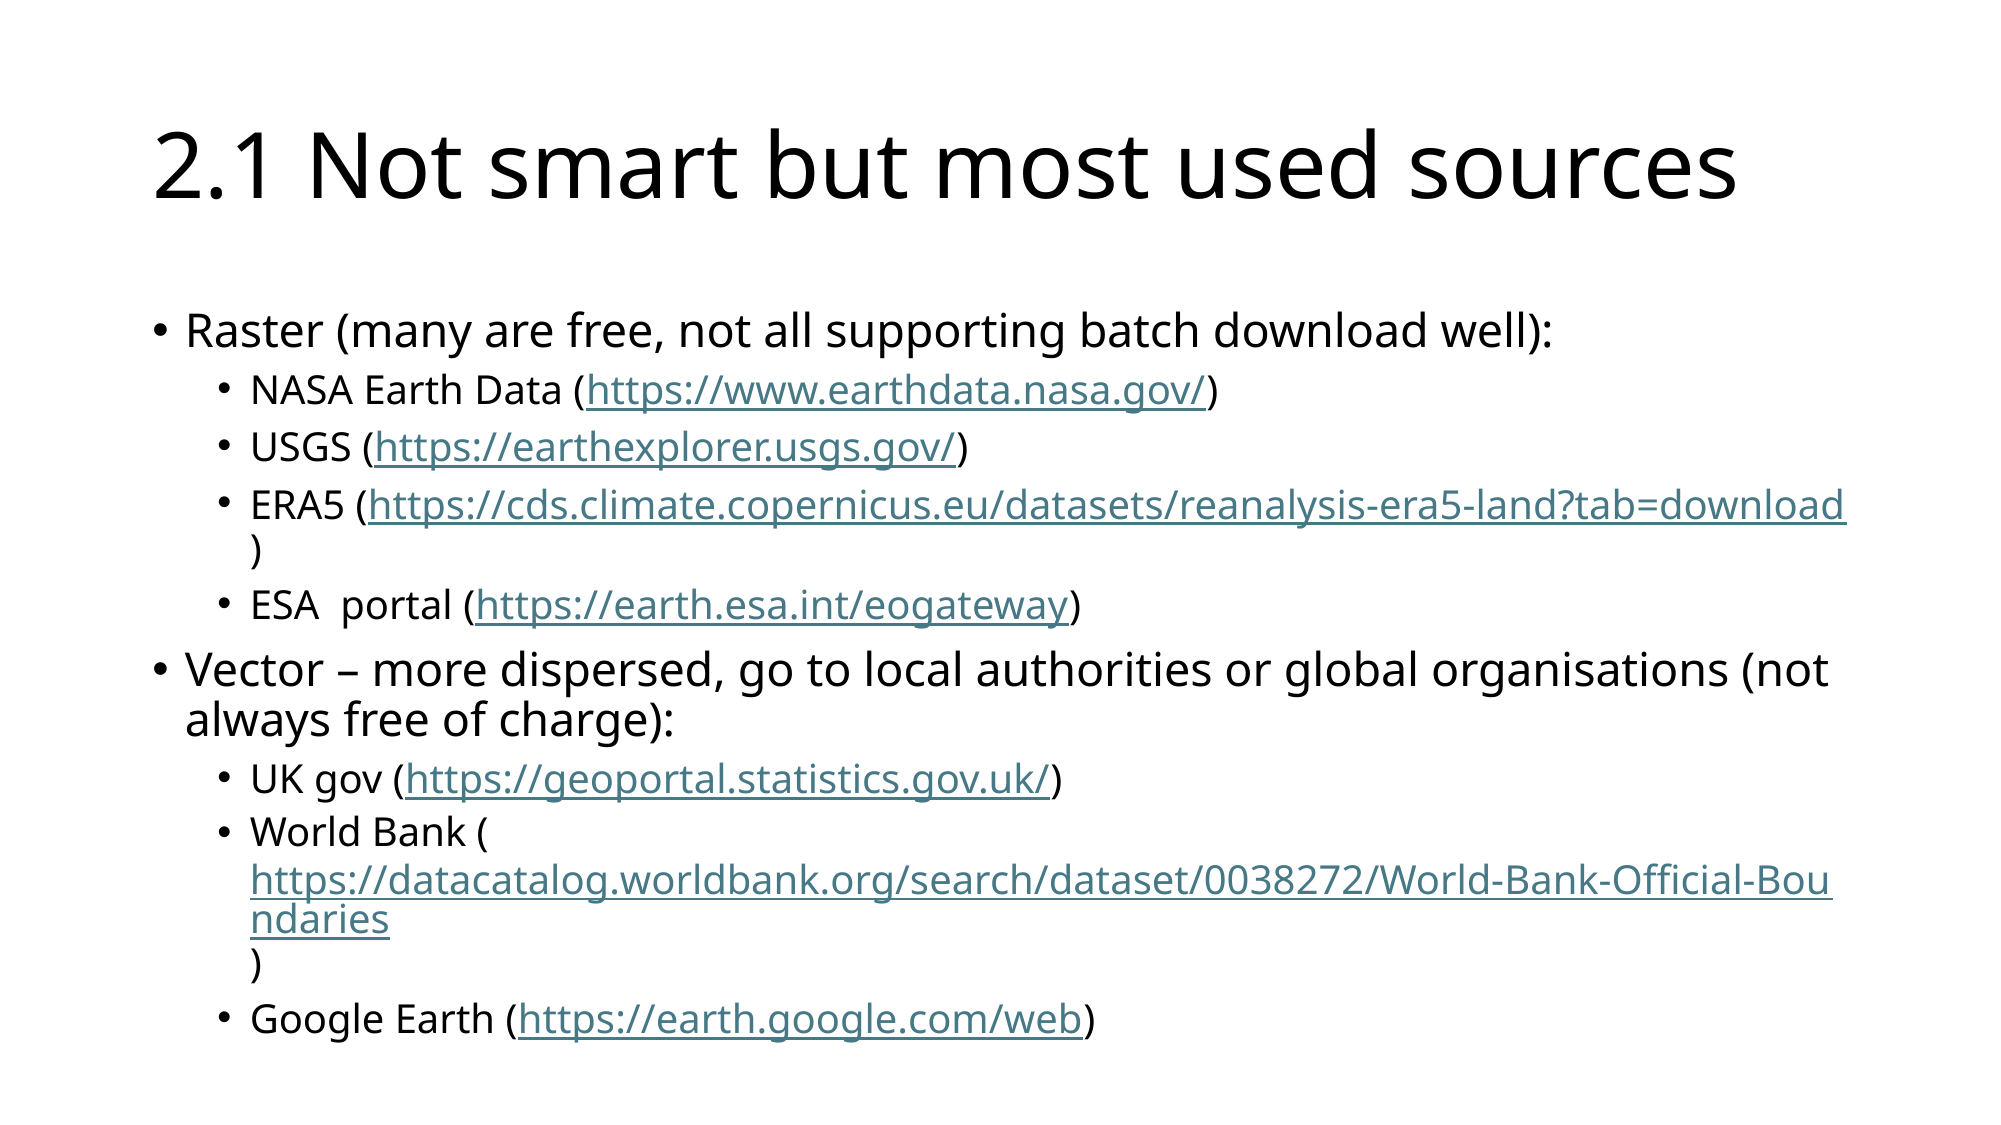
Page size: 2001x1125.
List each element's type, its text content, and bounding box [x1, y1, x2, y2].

list Raster (many are free, not all supporting batch download well): NASA Earth Data (https://www.earthdata.nasa.gov/) USGS (https://earthexplorer.usgs.gov/) ERA5 (https://cds.climate.copernicus.eu/datasets/reanalysis-era5-land?tab=download) ESA portal (https://earth.esa.int/eogateway) Vector – more dispersed, go to local authorities or global organisations (not always free of charge): UK gov (https://geoportal.statistics.gov.uk/) World Bank (https://datacatalog.worldbank.org/search/dataset/0038272/World-Bank-Official-Boundaries) Google Earth (https://earth.google.com/web) [137, 299, 1863, 1014]
title 2.1 Not smart but most used sources [137, 59, 1863, 278]
